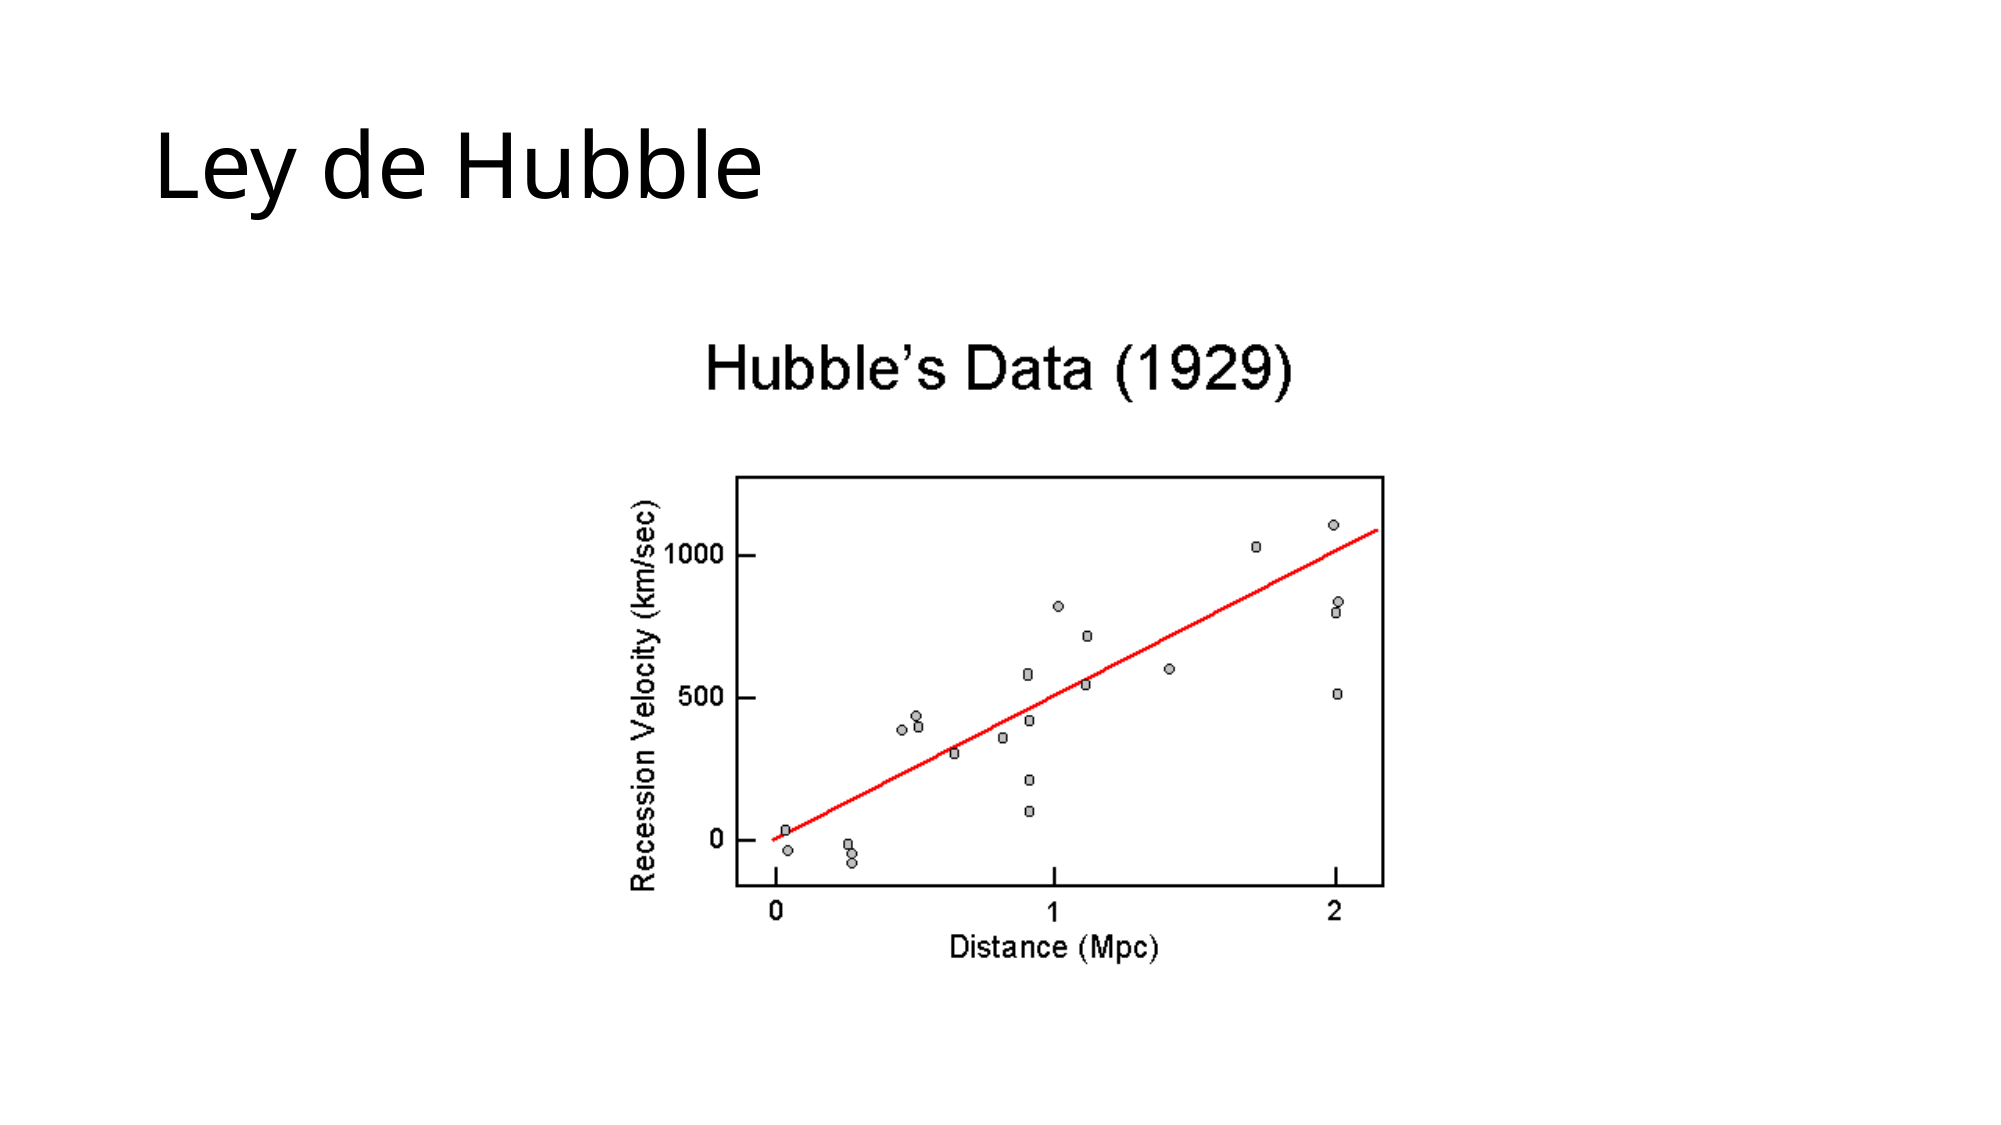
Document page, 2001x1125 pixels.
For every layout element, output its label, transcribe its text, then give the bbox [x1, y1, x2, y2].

picture [436, 220, 1563, 1066]
title Ley de Hubble [137, 59, 1863, 278]
